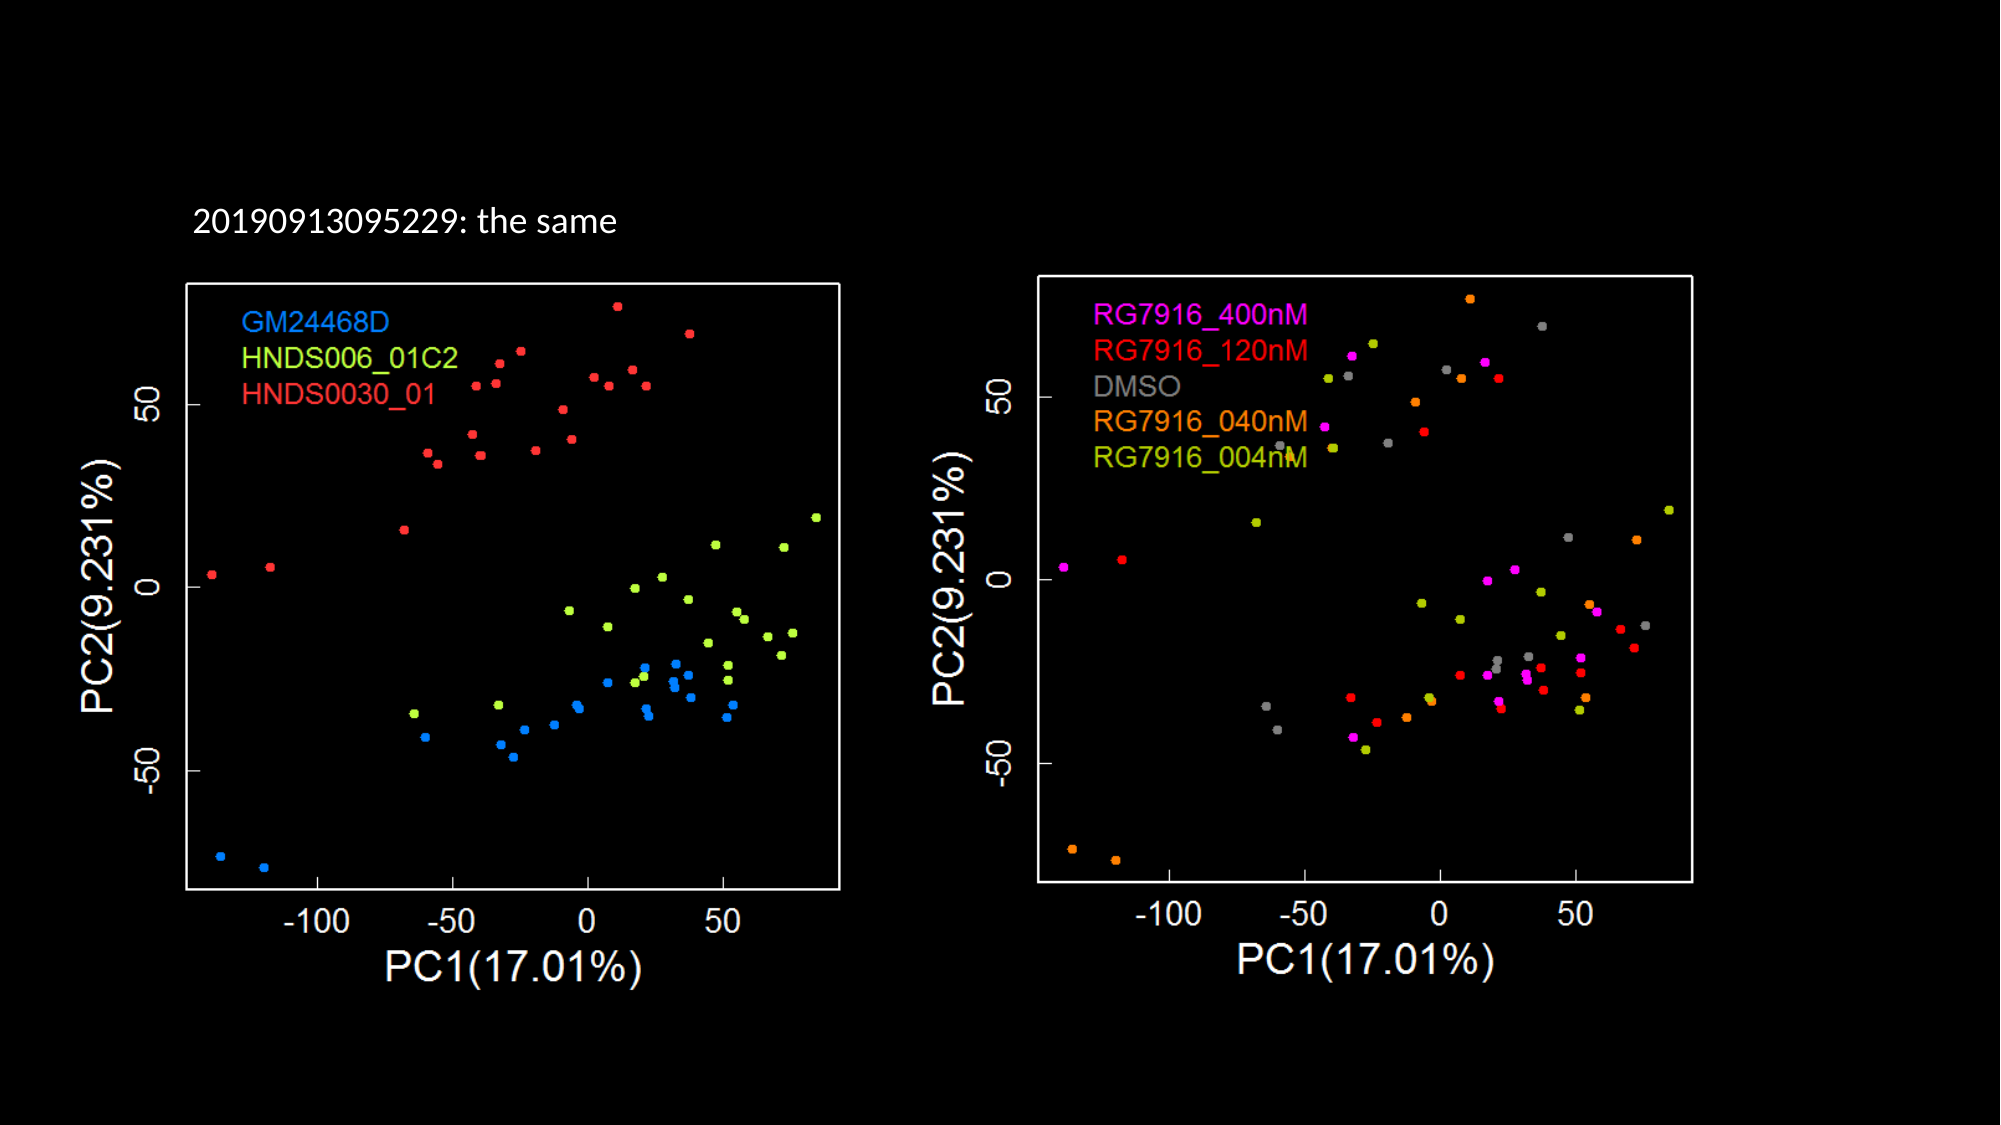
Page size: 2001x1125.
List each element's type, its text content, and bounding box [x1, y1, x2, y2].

picture [924, 265, 1706, 989]
text_box 20190913095229: the same [177, 189, 633, 249]
picture [74, 253, 869, 1001]
